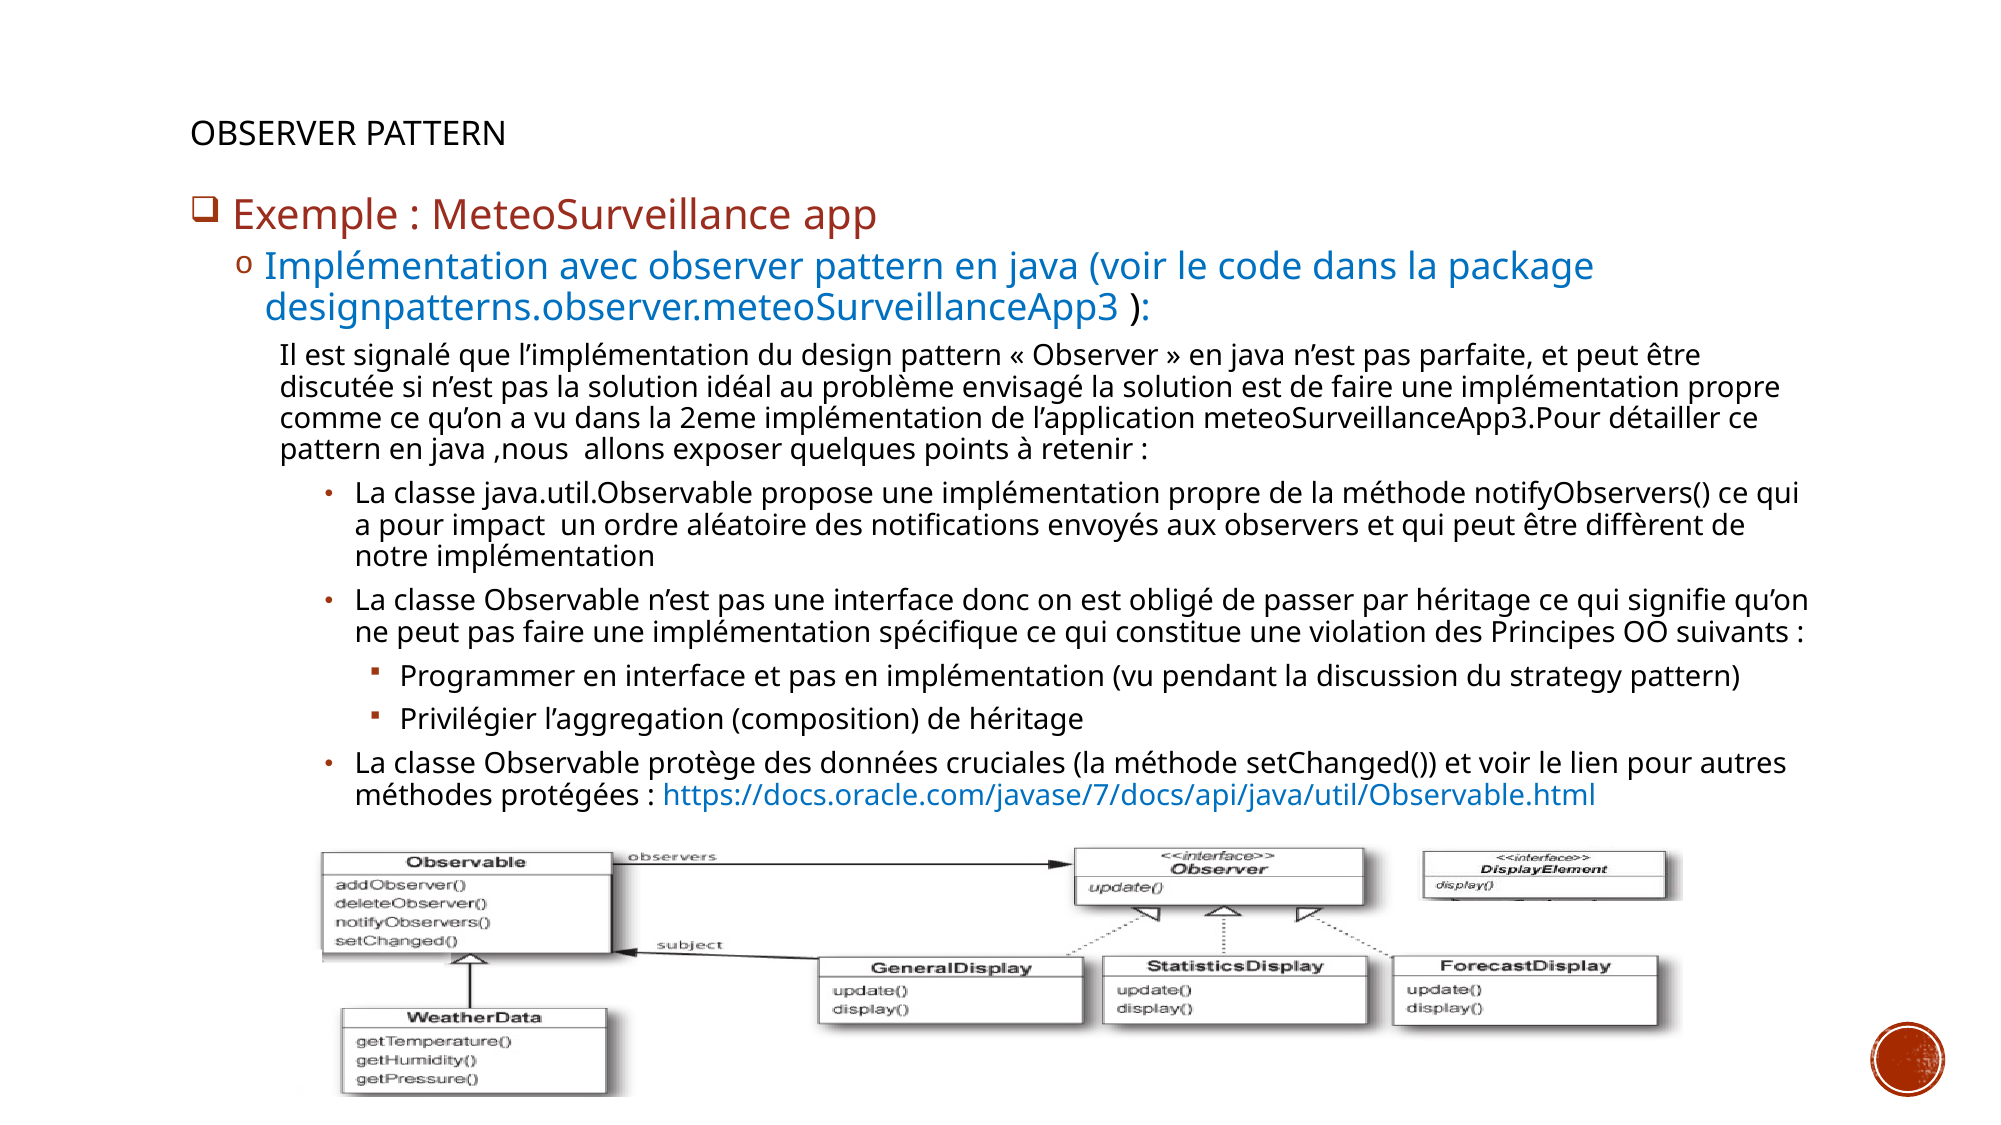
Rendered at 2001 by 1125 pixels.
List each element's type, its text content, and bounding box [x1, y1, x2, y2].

text_box Exemple : MeteoSurveillance app Implémentation avec observer pattern en java (voir le code dans la package designpatterns.observer.meteoSurveillanceApp3 ): Il est signalé que l’implémentation du design pattern « Observer » en java n’est pas parfaite, et peut être discutée si n’est pas la solution idéal au problème envisagé la solution est de faire une implémentation propre comme ce qu’on a vu dans la 2eme implémentation de l’application meteoSurveillanceApp3.Pour détailler ce pattern en java ,nous allons exposer quelques points à retenir : La classe java.util.Observable propose une implémentation propre de la méthode notifyObservers() ce qui a pour impact un ordre aléatoire des notifications envoyés aux observers et qui peut être diffèrent de notre implémentation La classe Observable n’est pas une interface donc on est obligé de passer par héritage ce qui signifie qu’on ne peut pas faire une implémentation spécifique ce qui constitue une violation des Principes OO suivants : Programmer en interface et pas en implémentation (vu pendant la discussion du strategy pattern) Privilégier l’aggregation (composition) de héritage La classe Observable protège des données cruciales (la méthode setChanged()) et voir le lien pour autres méthodes protégées : https://docs.oracle.com/javase/7/docs/api/java/util/Observable.html [174, 186, 1825, 1063]
picture [280, 844, 1683, 1107]
title Observer Pattern [174, 34, 1825, 186]
